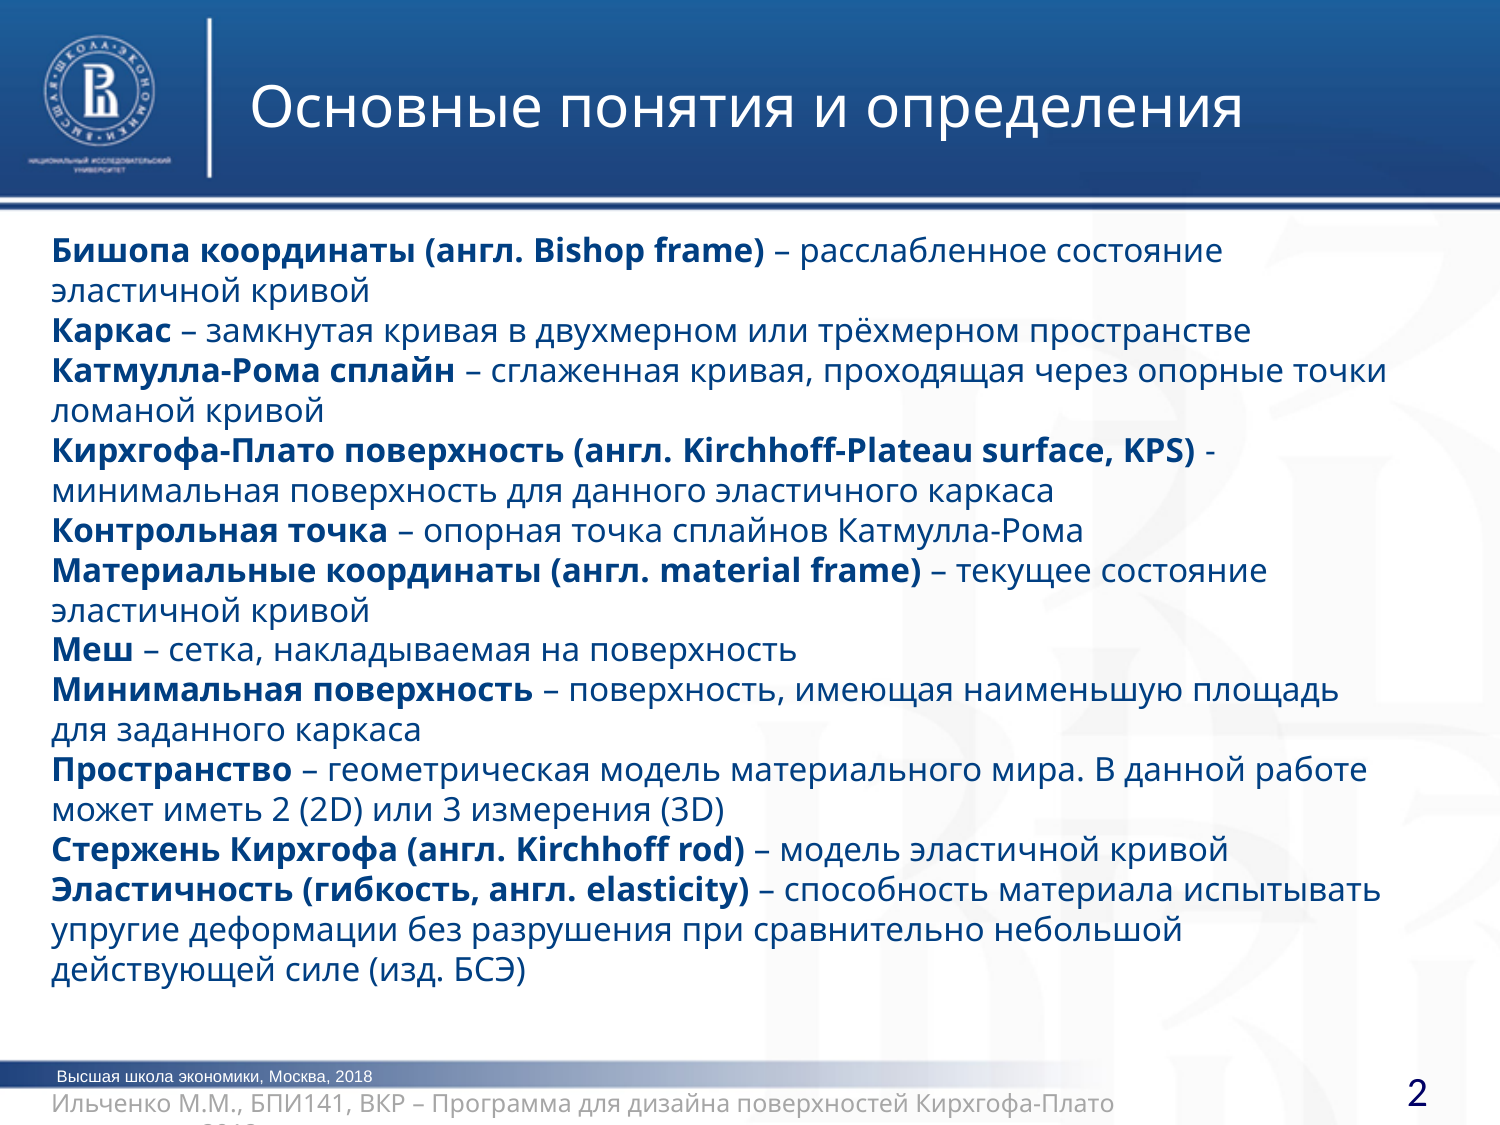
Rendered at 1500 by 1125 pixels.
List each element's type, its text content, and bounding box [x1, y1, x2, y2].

text_box Основные понятия и определения [234, 70, 1315, 139]
picture [0, 0, 1500, 1125]
slide_number 2 [1364, 1067, 1471, 1112]
text_box Ильченко М.М., БПИ141, ВКР – Программа для дизайна поверхностей Кирхгофа-Плато 2018 [36, 1079, 1449, 1125]
text_box Бишопа координаты (англ. Bishop frame) – расслабленное состояние эластичной кривой Каркас – замкнутая кривая в двухмерном или трёхмерном пространстве Катмулла-Рома сплайн – сглаженная кривая, проходящая через опорные точки ломаной кривой Кирхгофа-Плато поверхность (англ. Kirchhoff-Plateau surface, KPS) - минимальная поверхность для данного эластичного каркаса Контрольная точка – опорная точка сплайнов Катмулла-Рома Материальные координаты (англ. material frame) – текущее состояние эластичной кривой Меш – сетка, накладываемая на поверхность Минимальная поверхность – поверхность, имеющая наименьшую площадь для заданного каркаса Пространство – геометрическая модель материального мира. В данной работе может иметь 2 (2D) или 3 измерения (3D) Стержень Кирхгофа (англ. Kirchhoff rod) – модель эластичной кривой Эластичность (гибкость, англ. elasticity) – способность материала испытывать упругие деформации без разрушения при сравнительно небольшой действующей силе (изд. БСЭ) [36, 222, 1421, 996]
text_box Высшая школа экономики, Москва, 2018 [41, 1058, 722, 1078]
